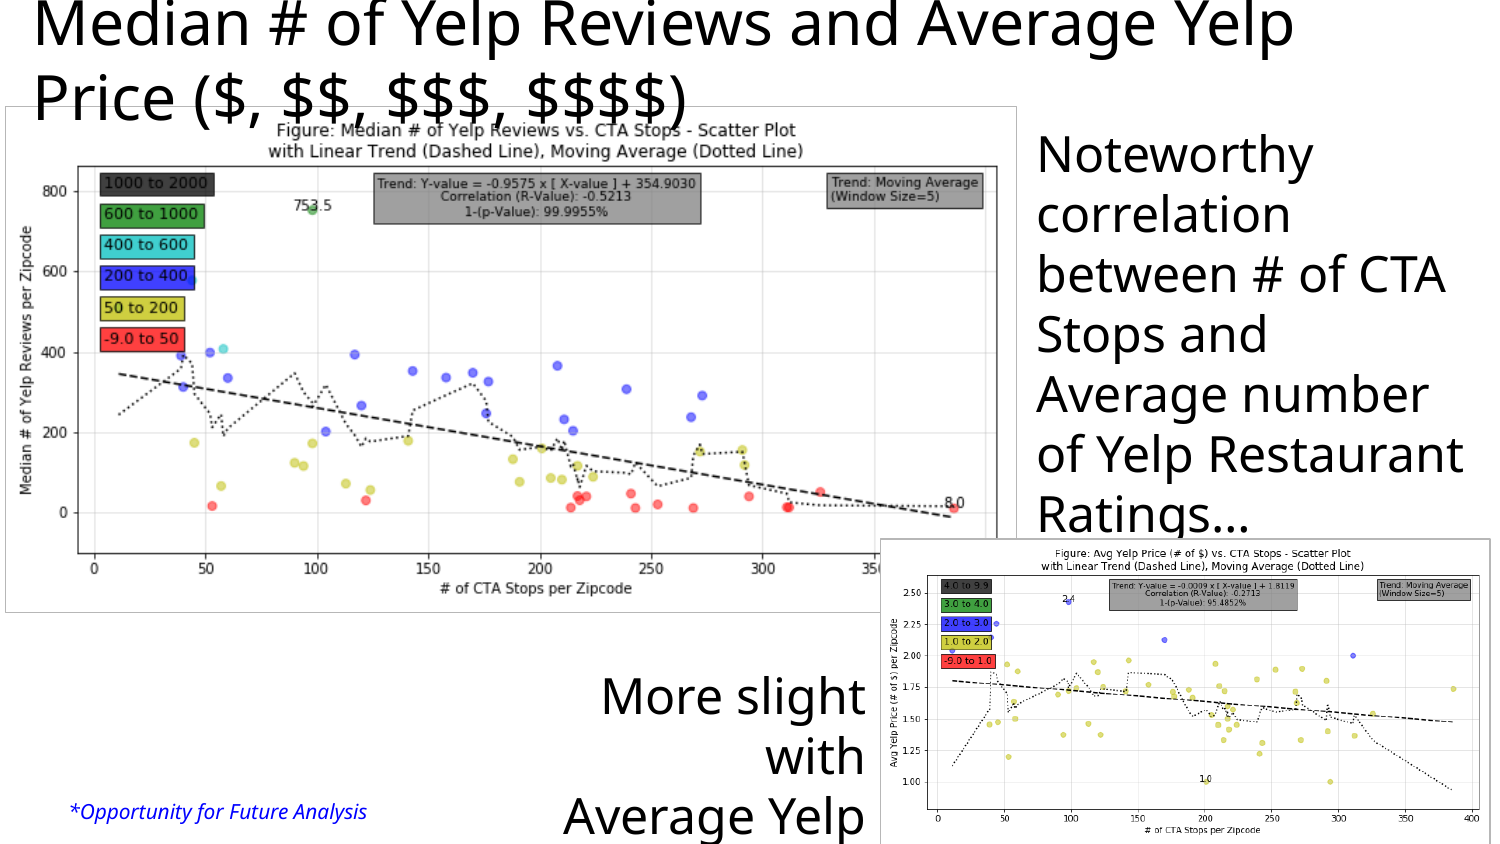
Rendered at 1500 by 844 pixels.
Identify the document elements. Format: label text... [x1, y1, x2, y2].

list Noteworthy correlation between # of CTA Stops and Average number of Yelp Restaurant Ratings… … some common underlying factor?* [1021, 107, 1490, 527]
list More slight with Average Yelp Restaurant Price… [518, 650, 875, 826]
text_box *Opportunity for Future Analysis [53, 779, 546, 831]
picture [5, 106, 1490, 844]
list Median # of Yelp Reviews and Average Yelp Price ($, $$, $$$, $$$$) [17, 8, 1388, 108]
